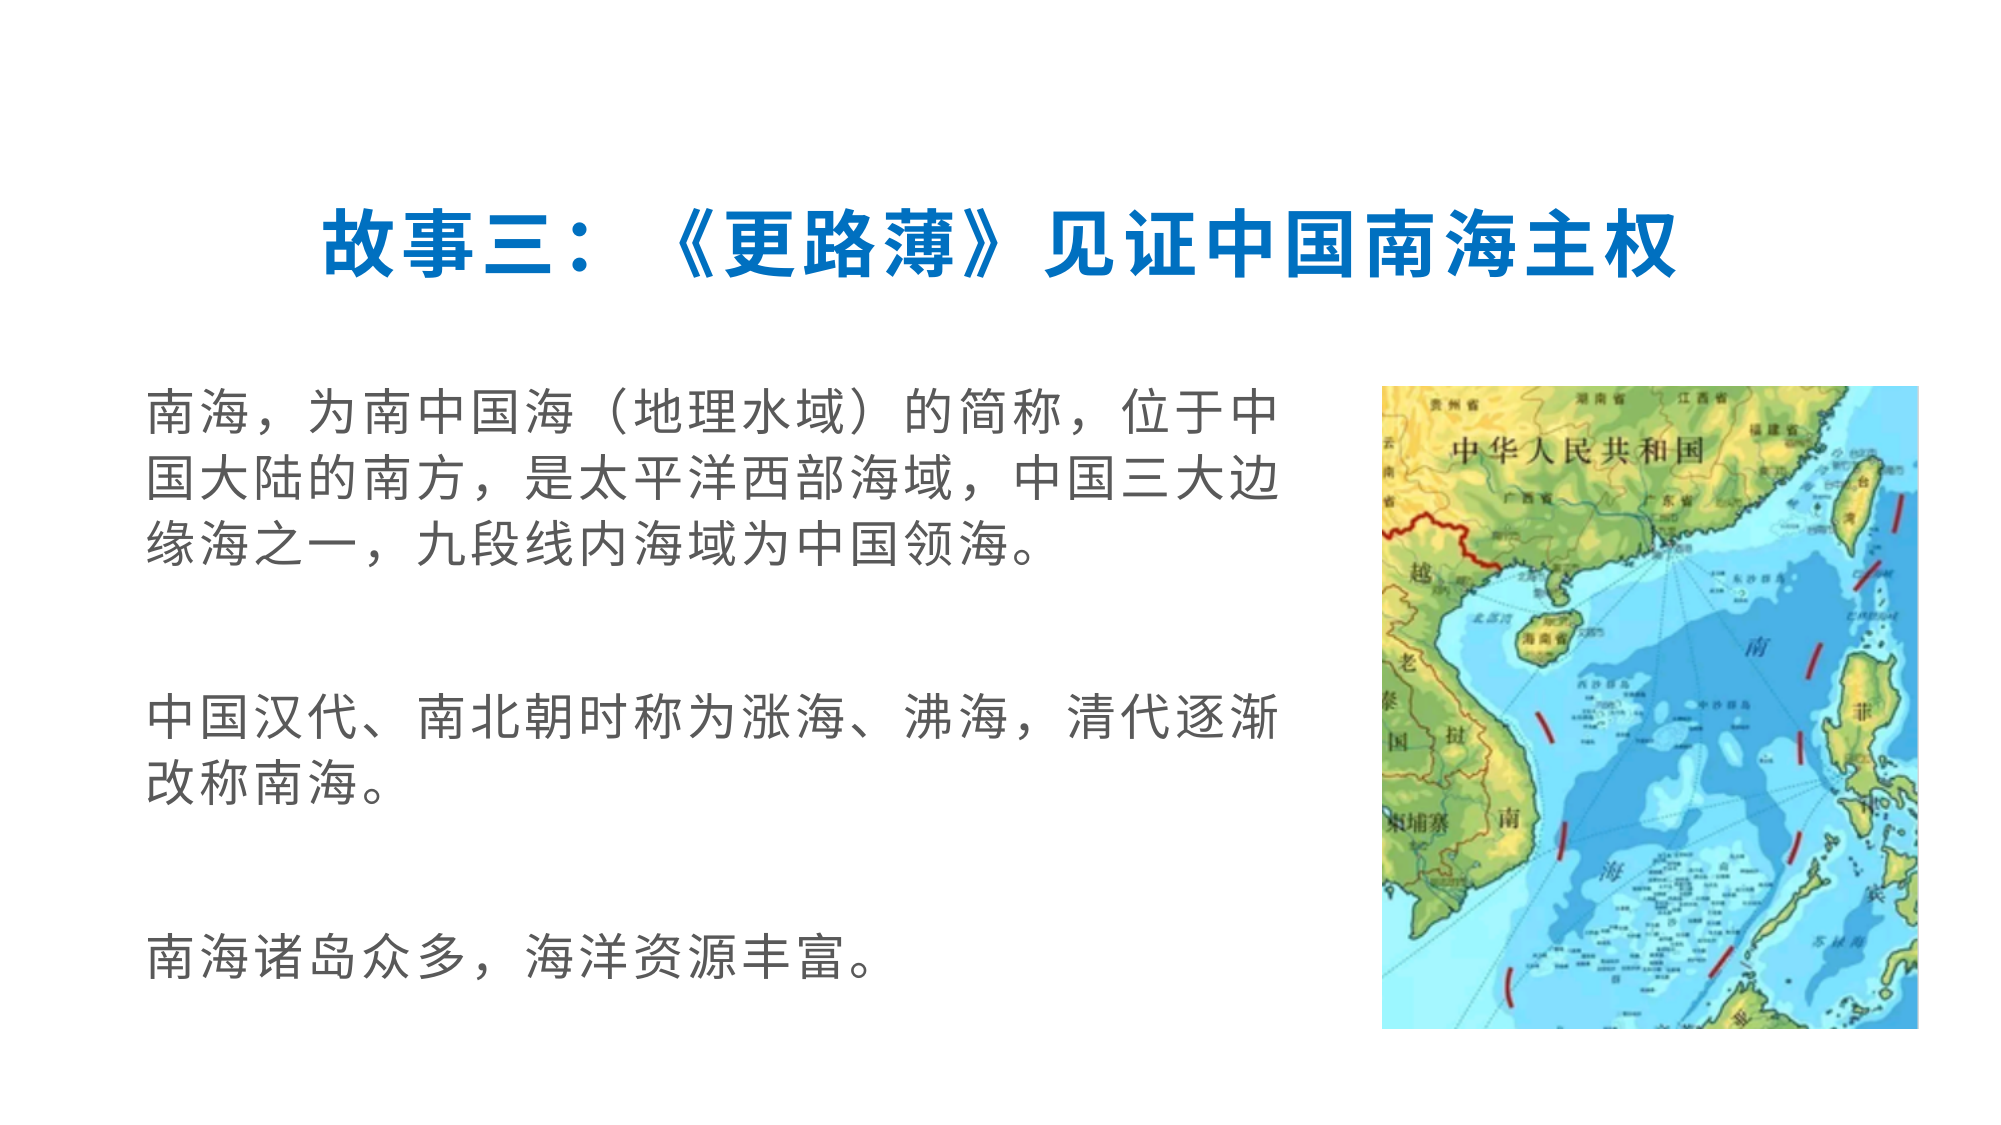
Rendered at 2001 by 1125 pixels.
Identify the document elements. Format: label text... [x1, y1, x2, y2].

picture [1382, 386, 1919, 1029]
subtitle 南海，为南中国海（地理水域）的简称，位于中国大陆的南方，是太平洋西部海域，中国三大边缘海之一，九段线内海域为中国领海。 中国汉代、南北朝时称为涨海、沸海，清代逐渐改称南海。 南海诸岛众多，海洋资源丰富。 [130, 366, 1310, 1058]
title 故事三：《更路薄》见证中国南海主权 [196, 149, 1805, 295]
